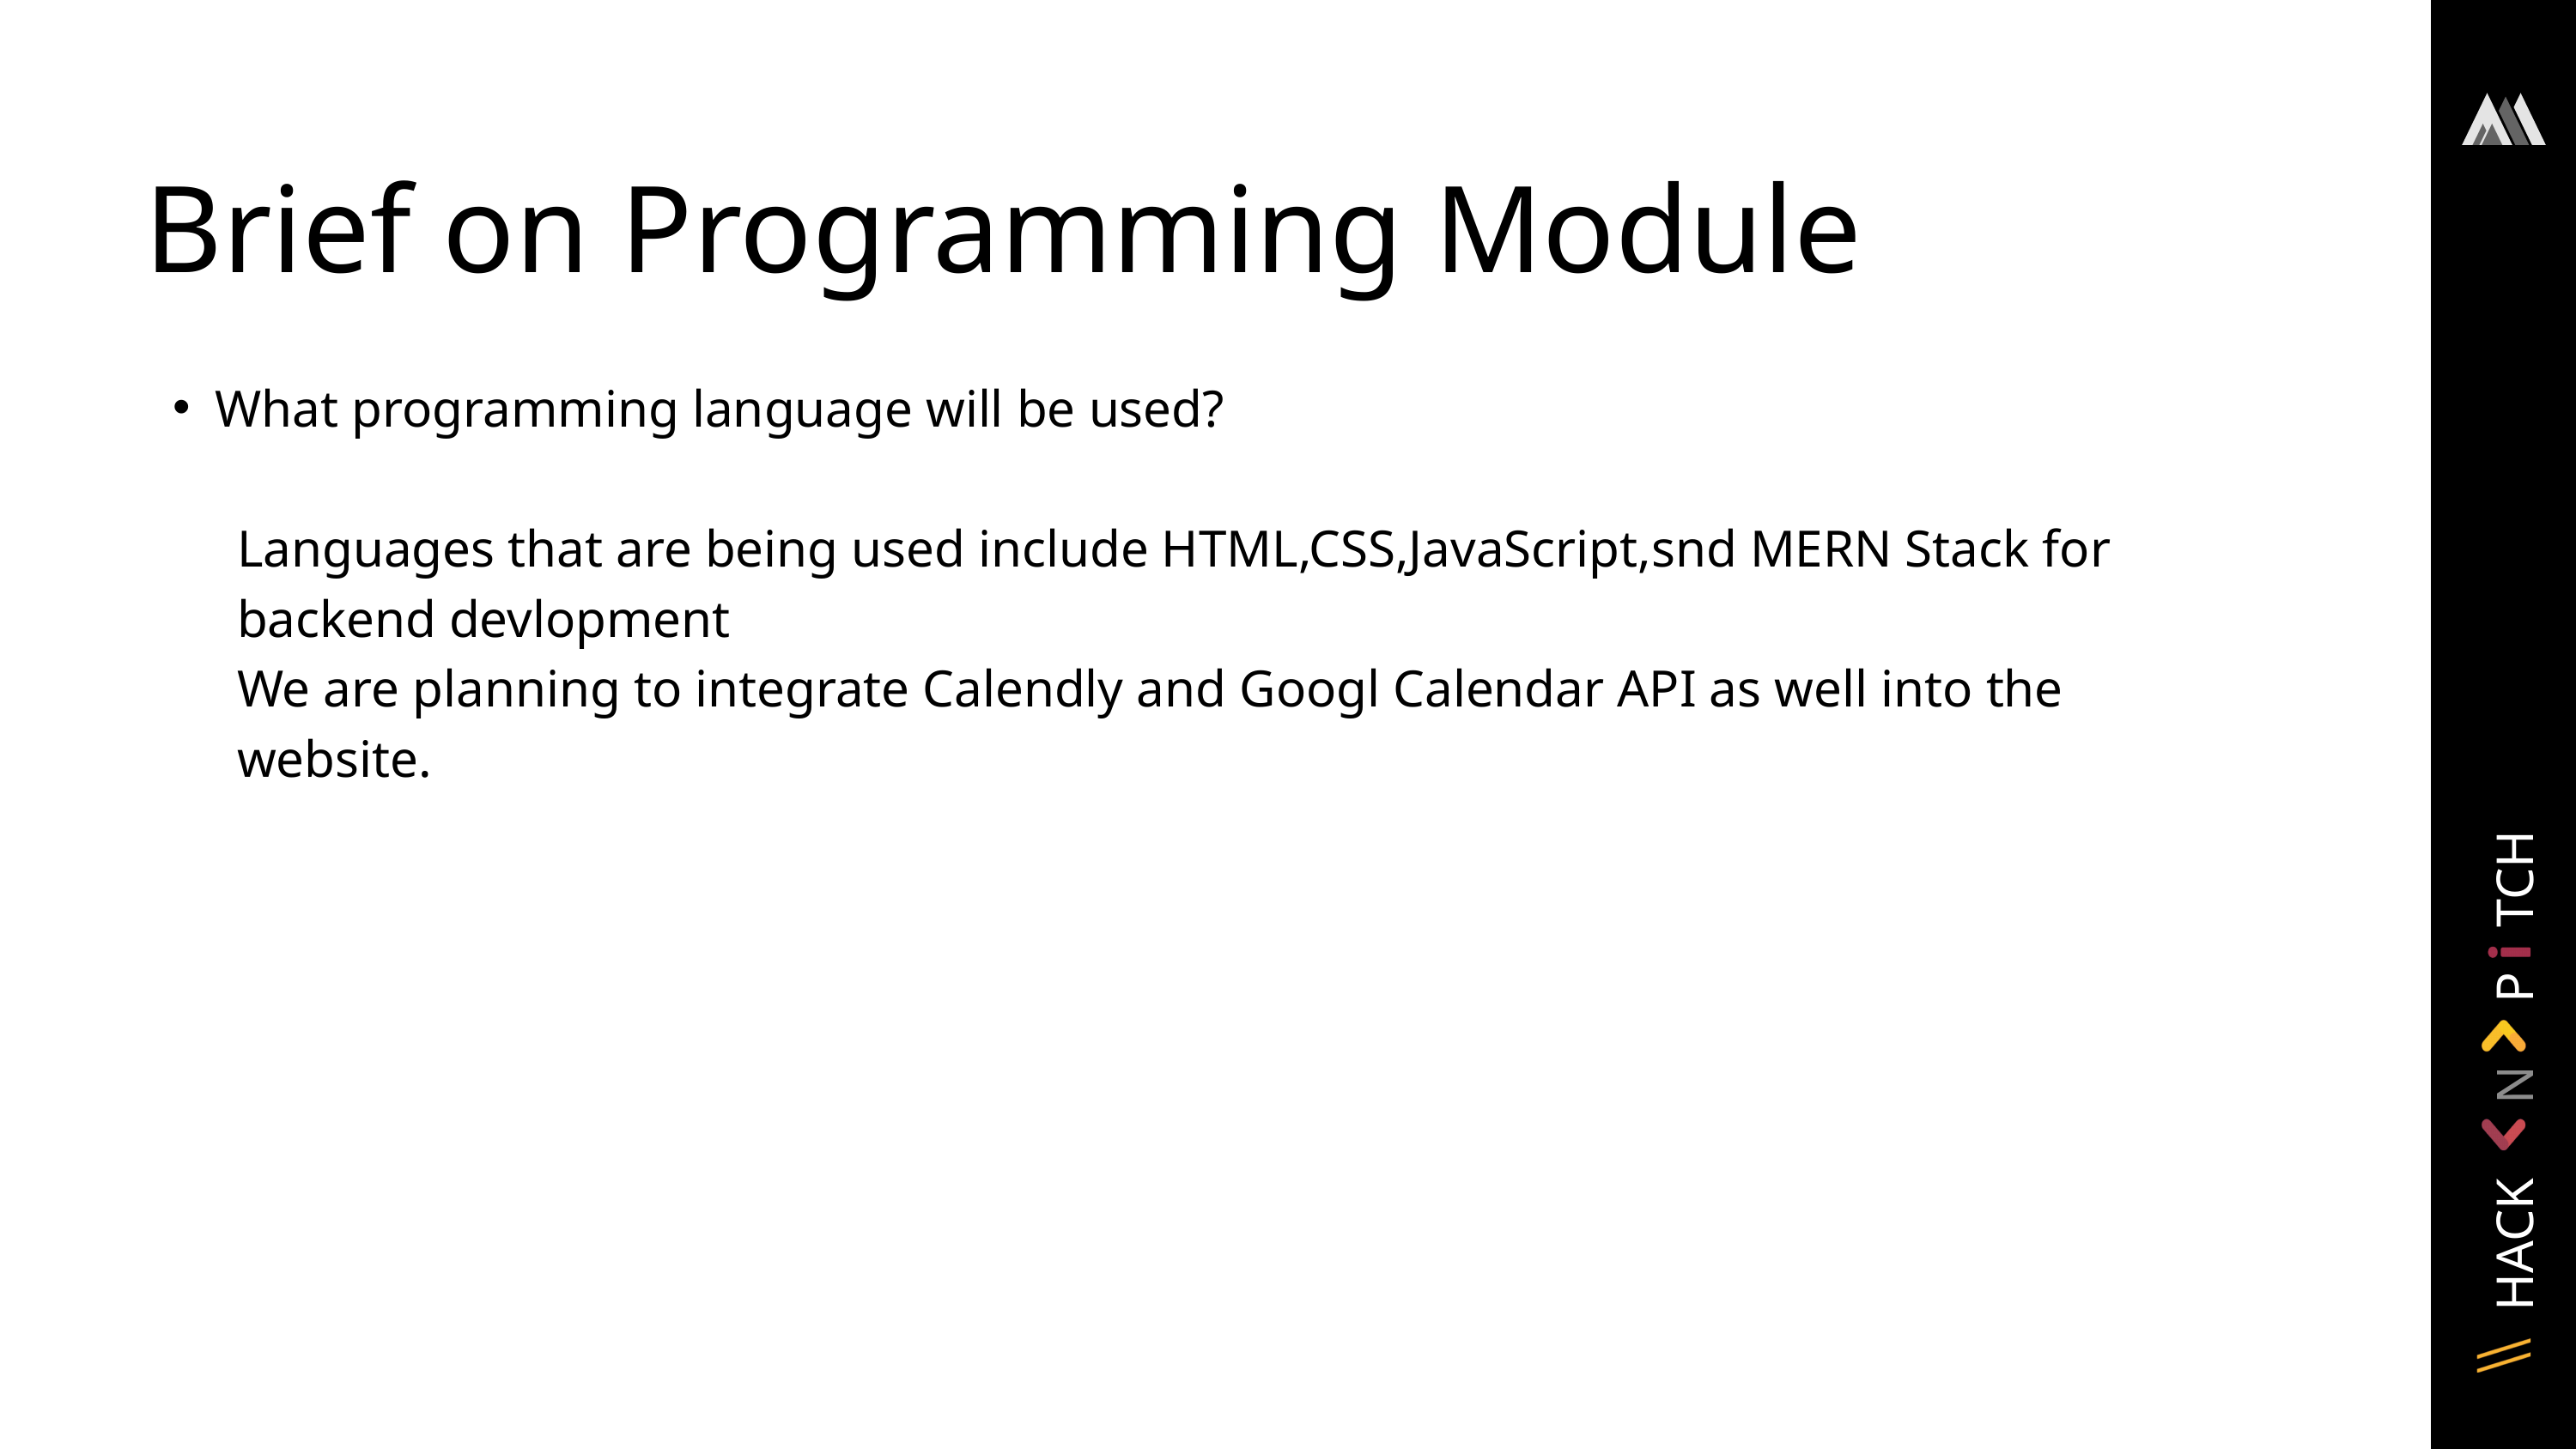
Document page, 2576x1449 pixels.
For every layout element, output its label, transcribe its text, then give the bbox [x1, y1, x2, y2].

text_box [2231, 1064, 2576, 1129]
text_box Brief on Programming Module [144, 129, 2244, 297]
picture [2461, 93, 2546, 145]
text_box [2430, 1136, 2576, 1449]
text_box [2430, 0, 2576, 1063]
text_box What programming language will be used? Languages that are being used include HTML,CSS,JavaScript,snd MERN Stack for backend devlopment We are planning to integrate Calendly and Googl Calendar API as well into the website. [130, 367, 2147, 928]
